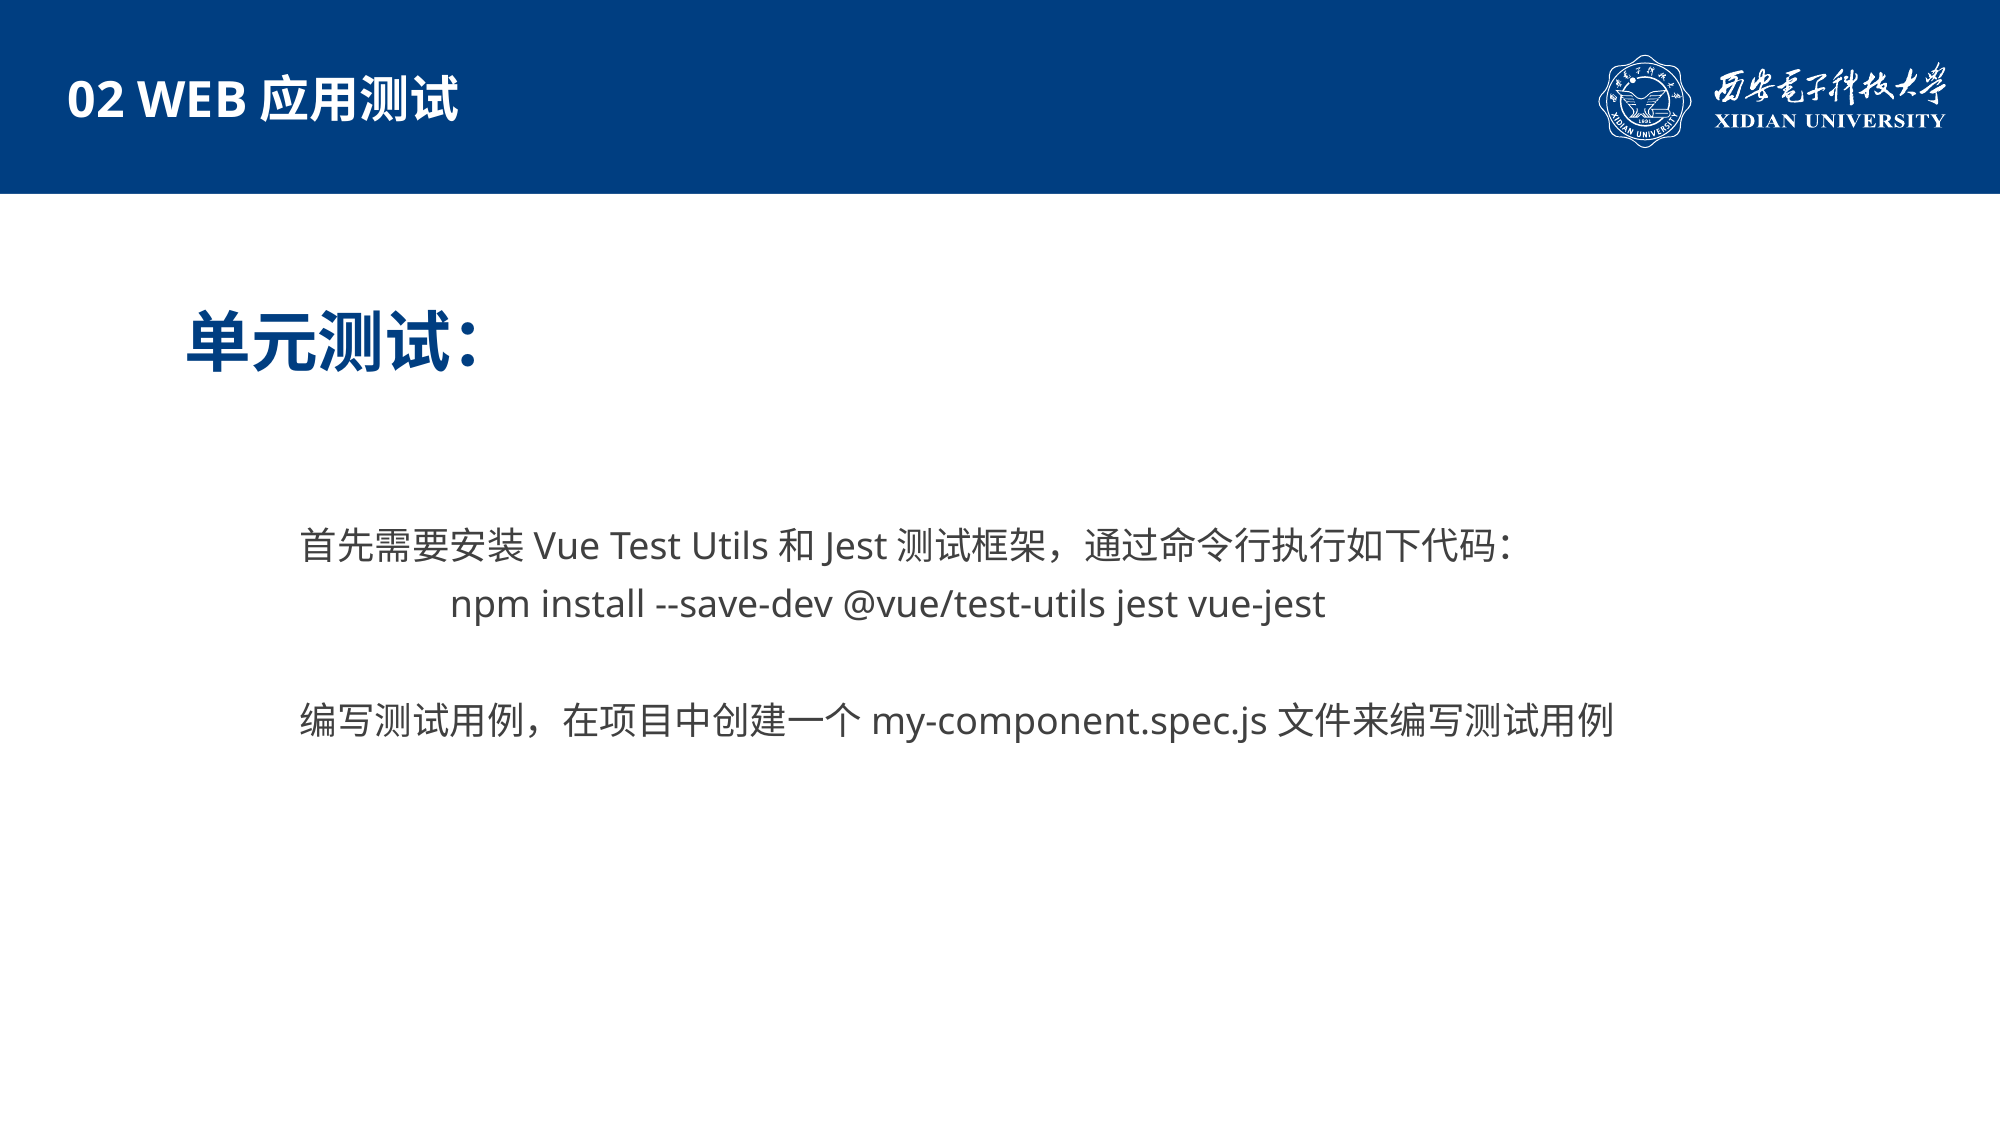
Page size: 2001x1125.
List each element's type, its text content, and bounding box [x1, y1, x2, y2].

text_box 单元测试： [169, 268, 534, 388]
text_box 首先需要安装Vue Test Utils和Jest测试框架，通过命令行执行如下代码： npm install --save-dev @vue/test-utils jest vue-jest 编写测试用例，在项目中创建一个my-component.spec.js文件来编写测试用例 [284, 500, 1715, 750]
picture [1598, 54, 1946, 149]
list 02 WEB应用测试 [52, 41, 924, 162]
